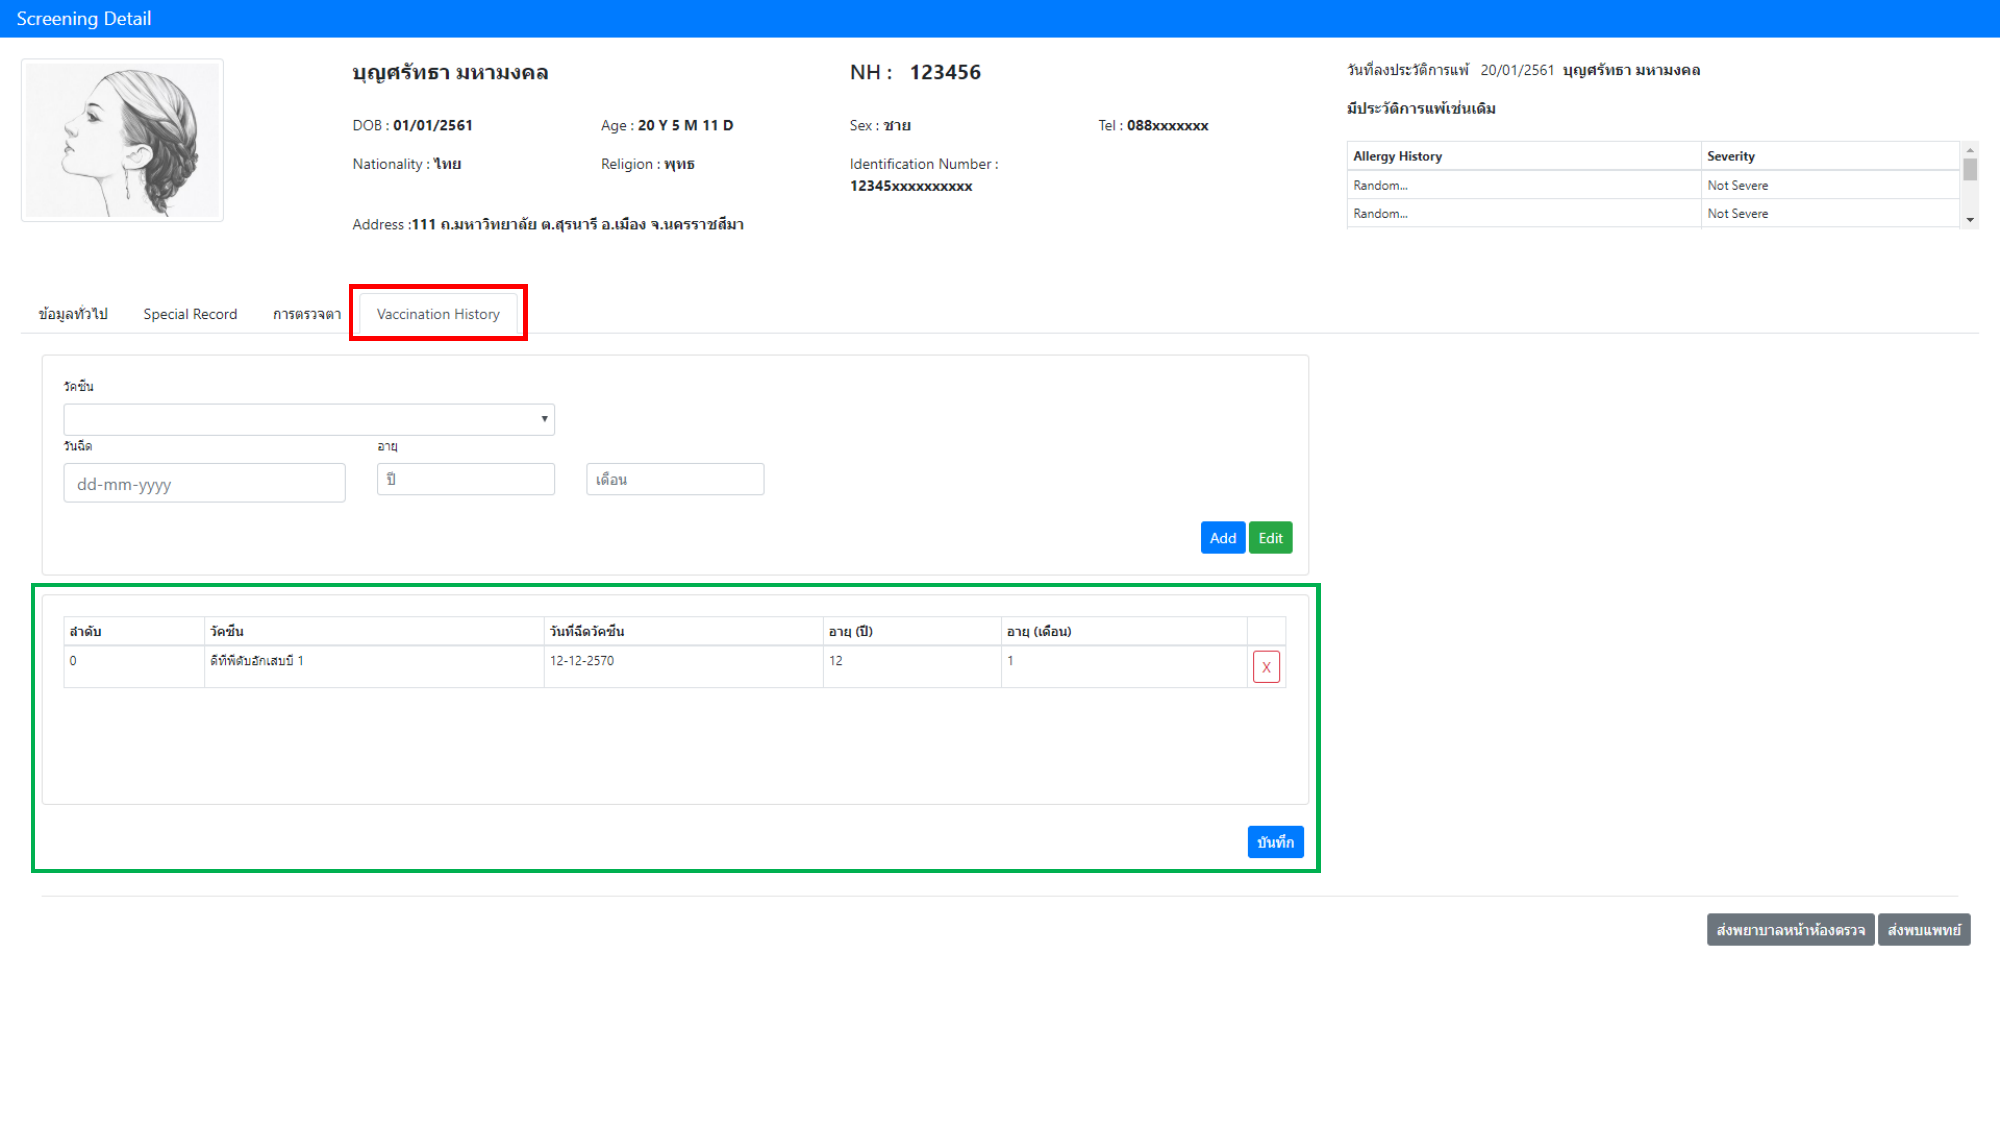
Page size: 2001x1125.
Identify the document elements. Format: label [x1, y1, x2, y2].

list [0, 0, 2000, 1124]
